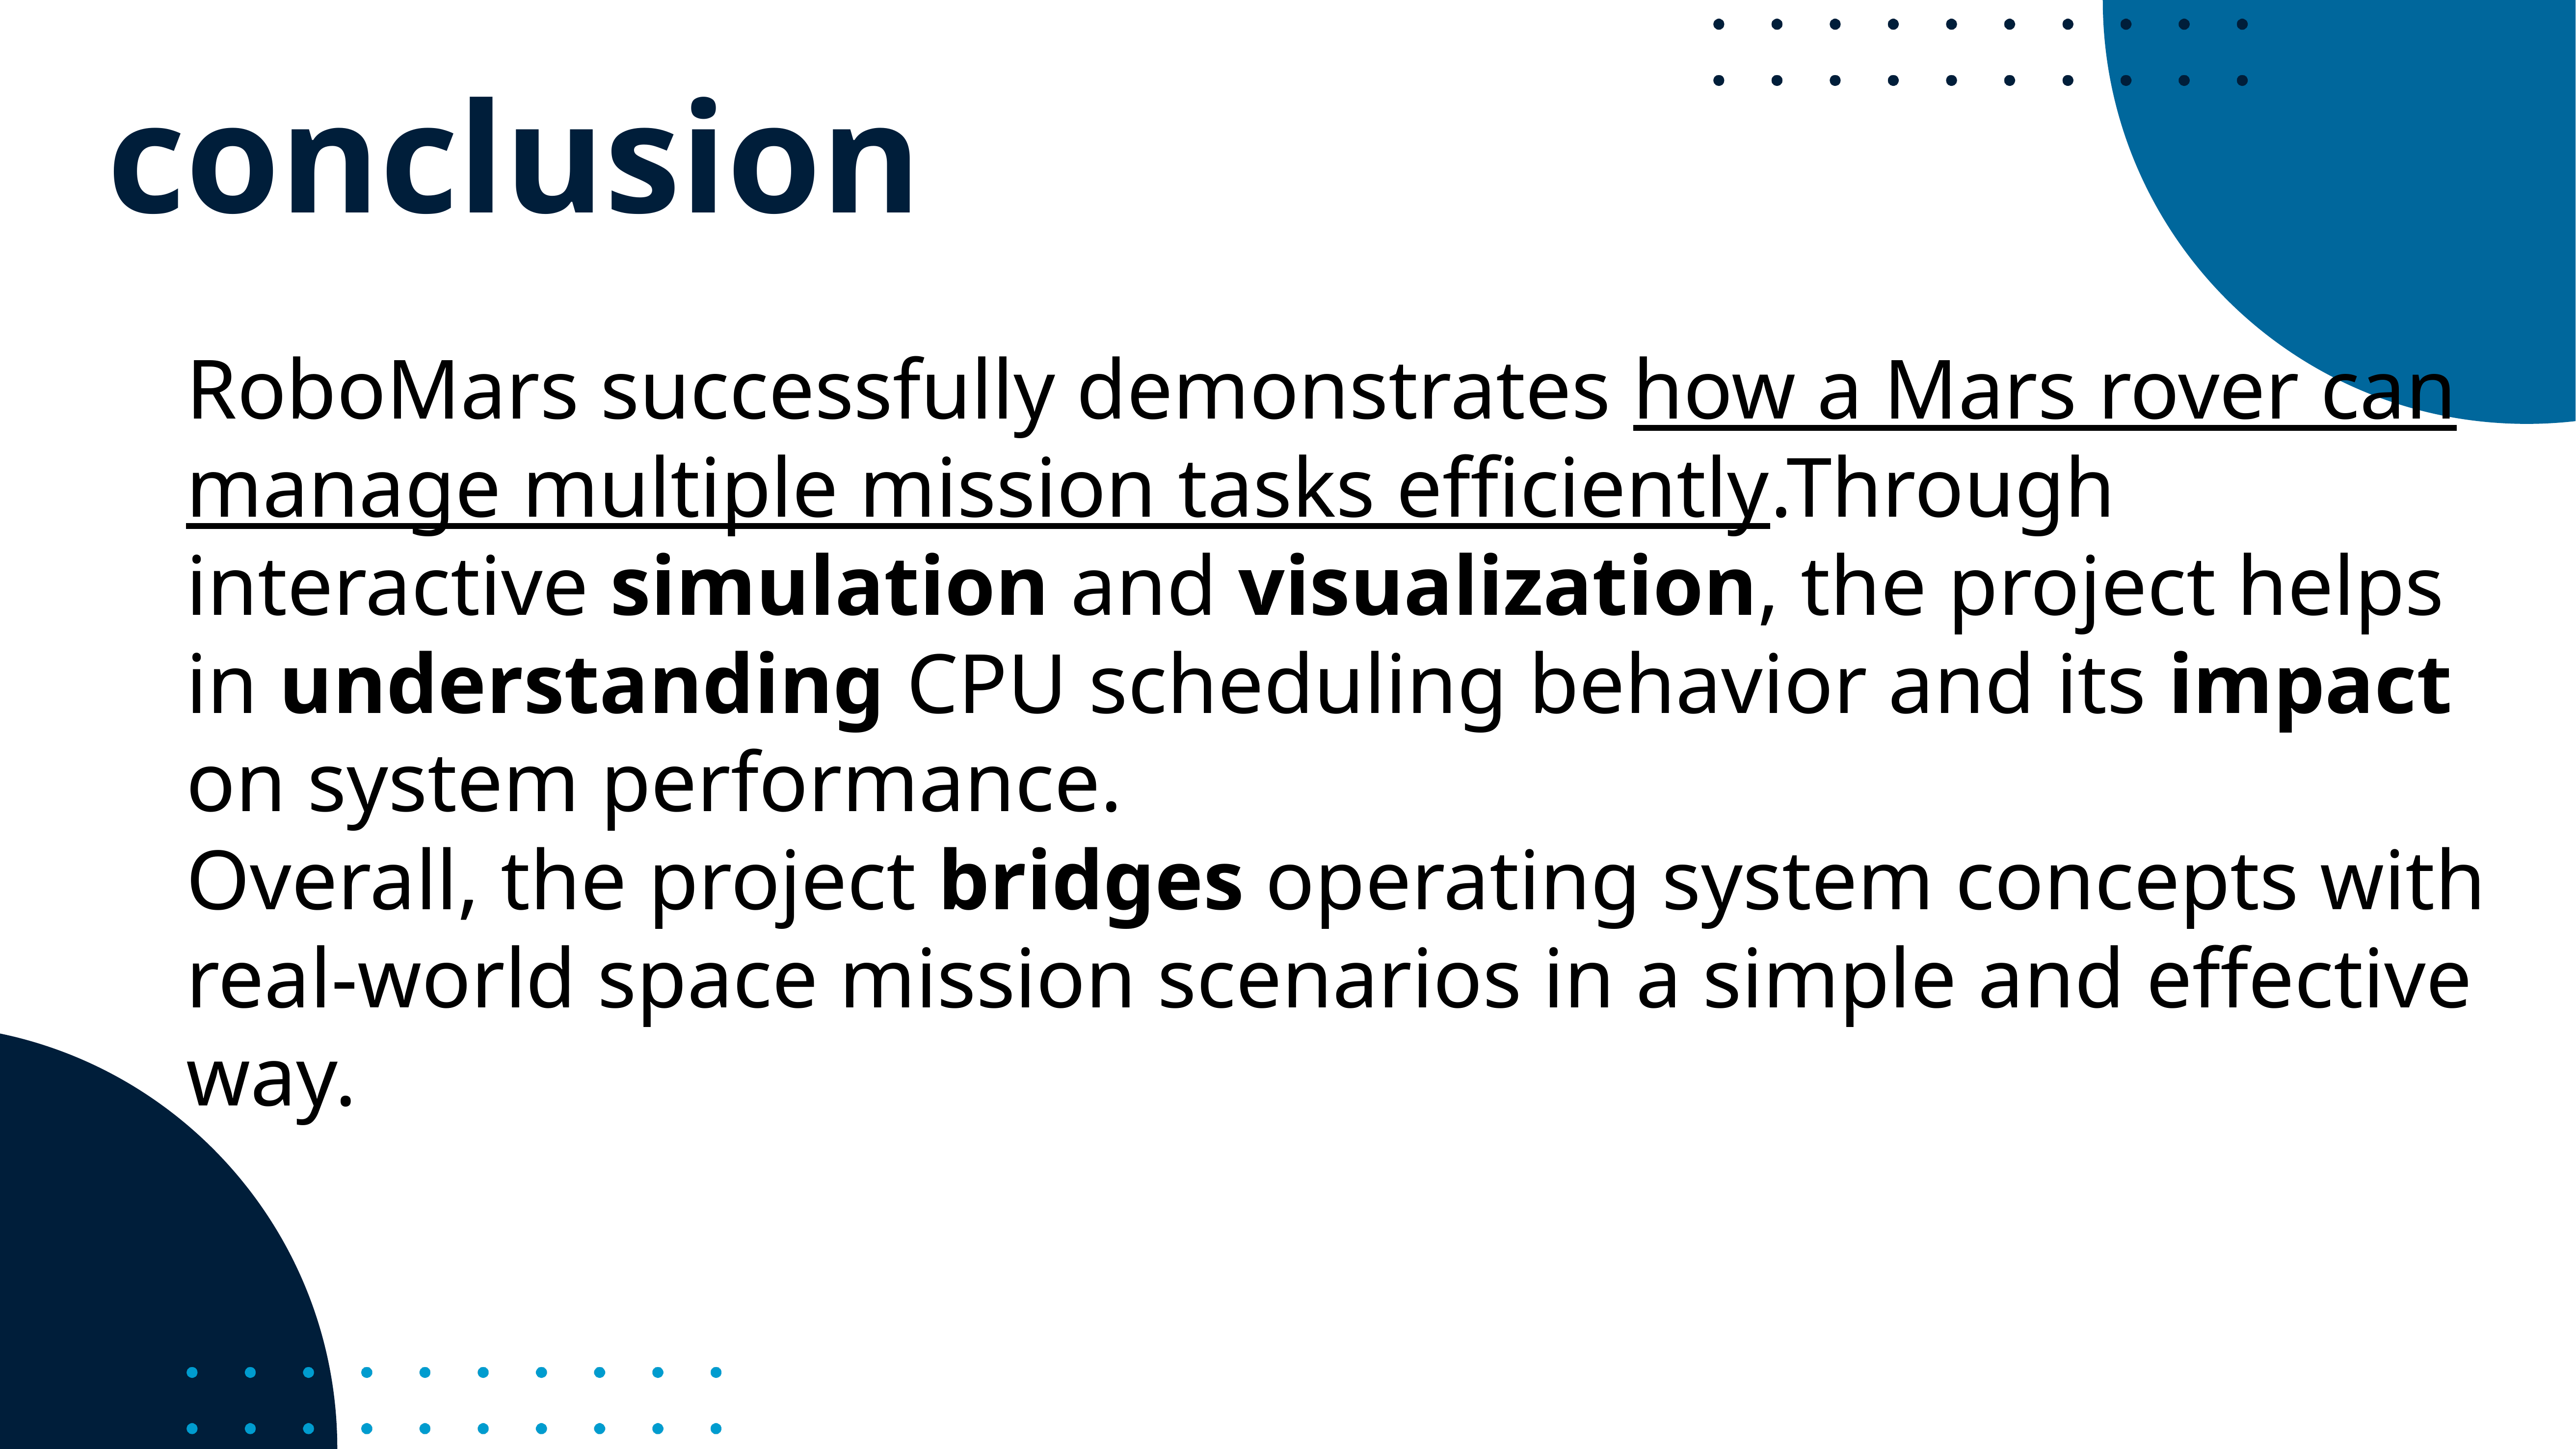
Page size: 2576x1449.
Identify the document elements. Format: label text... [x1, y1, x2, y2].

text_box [0, 1024, 338, 1449]
text_box [339, 1366, 722, 1449]
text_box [2102, 0, 2576, 424]
text_box [1713, 0, 2100, 61]
text_box conclusion [107, 61, 2100, 243]
text_box RoboMars successfully demonstrates how a Mars rover can manage multiple mission tasks efficiently.Through interactive simulation and visualization, the project helps in understanding CPU scheduling behavior and its impact on system performance. Overall, the project bridges operating system concepts with real-world space mission scenarios in a simple and effective way. [186, 337, 2491, 1122]
